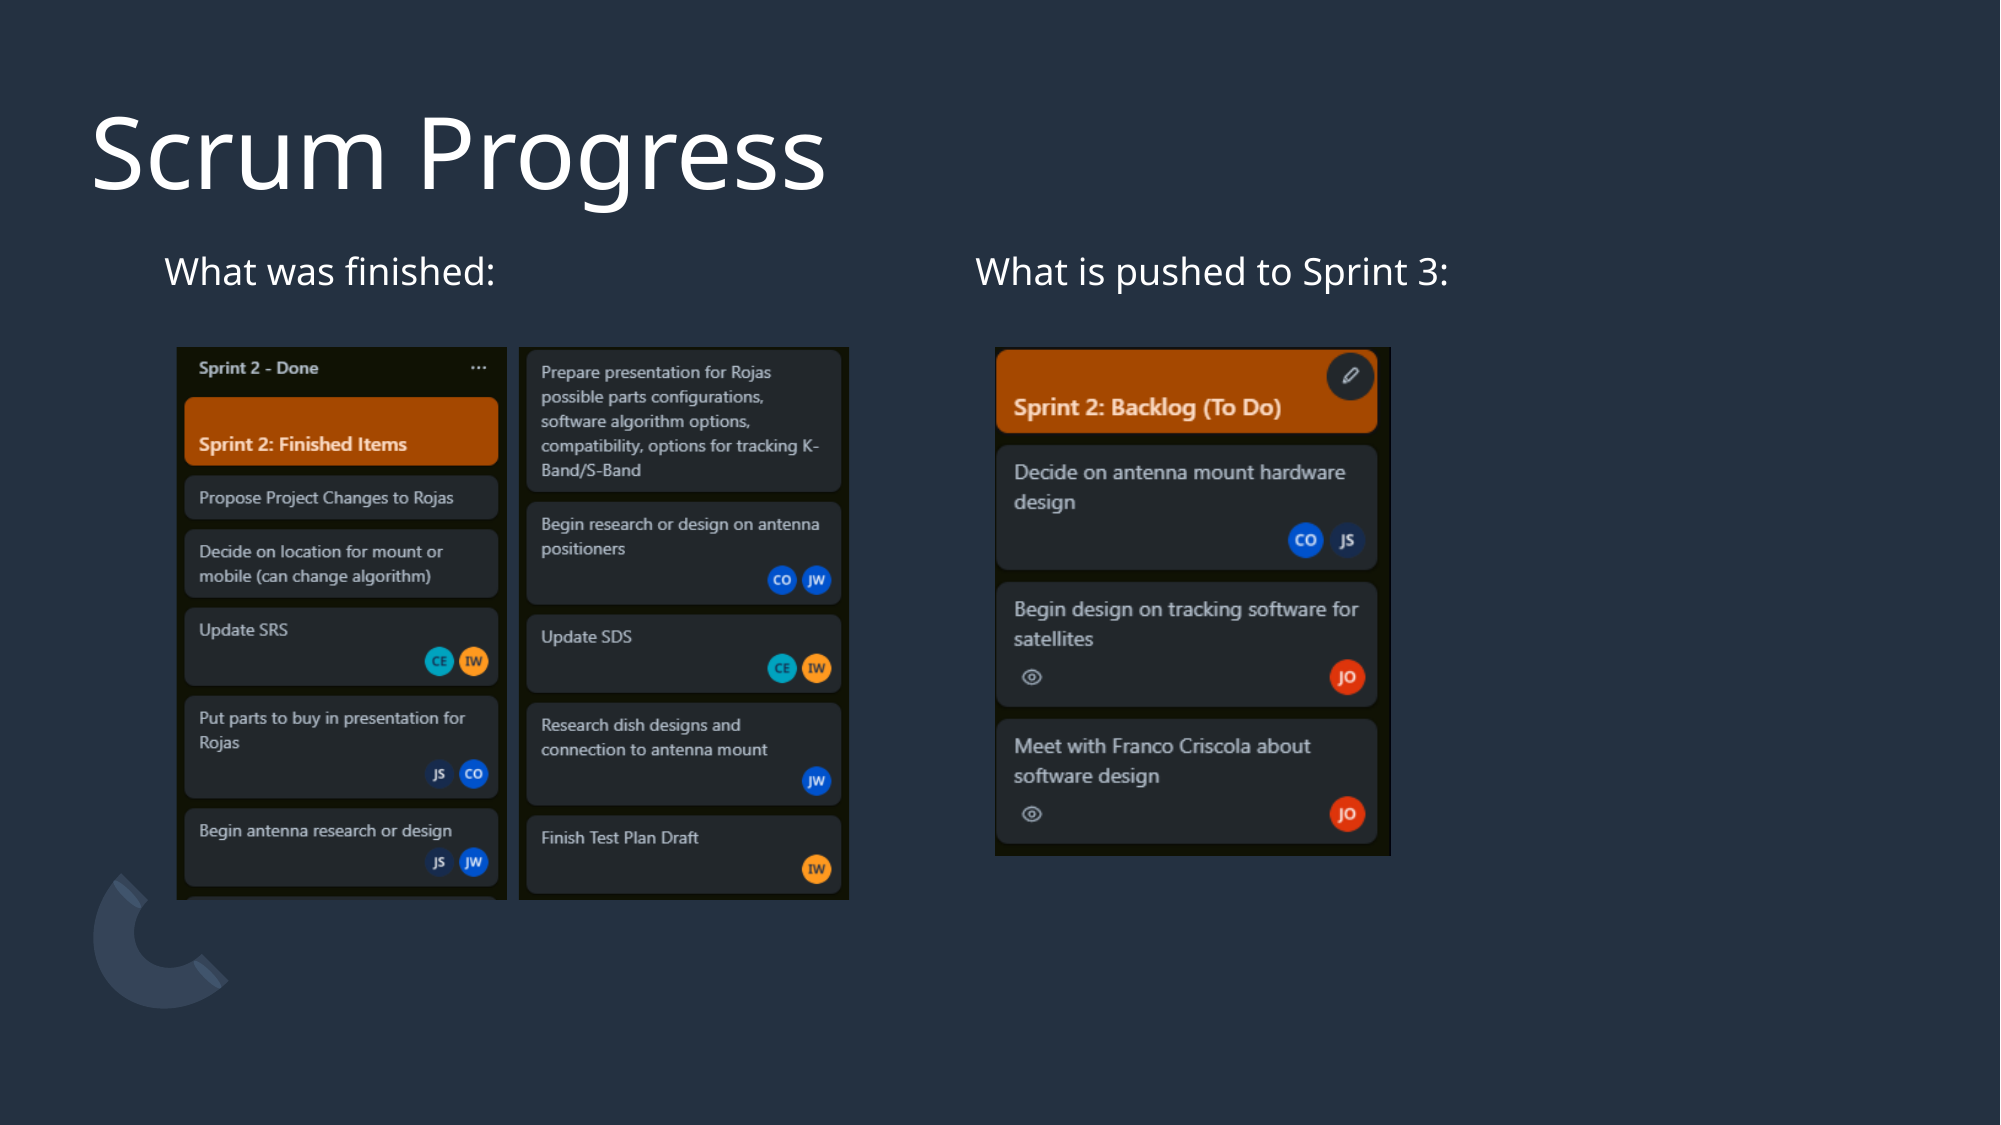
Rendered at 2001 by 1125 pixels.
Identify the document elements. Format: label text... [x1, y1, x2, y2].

picture [994, 346, 1391, 856]
picture [176, 346, 508, 900]
text_box What was finished: [149, 233, 670, 685]
picture [518, 346, 850, 900]
title Scrum Progress [90, 90, 1910, 309]
text_box What is pushed to Sprint 3: [960, 233, 1649, 685]
